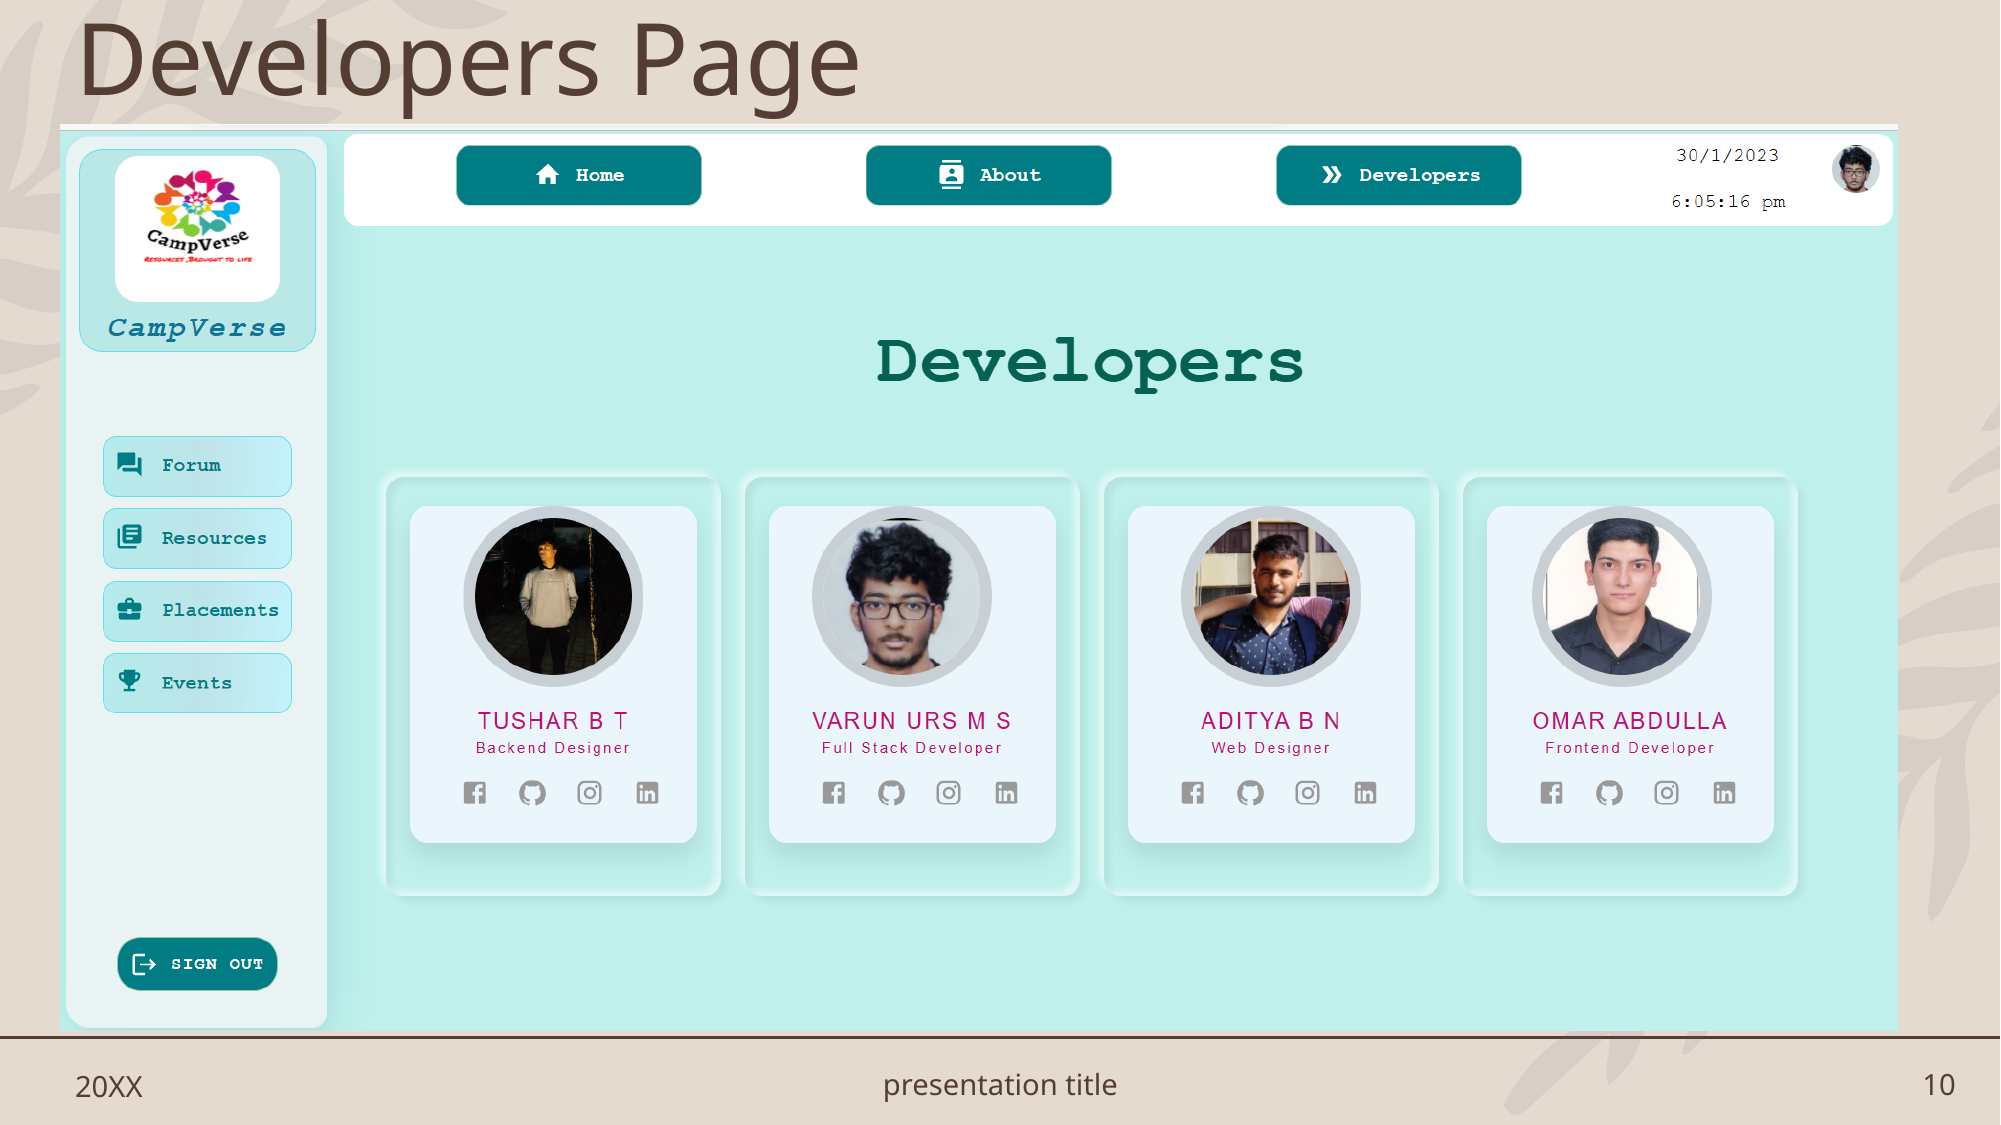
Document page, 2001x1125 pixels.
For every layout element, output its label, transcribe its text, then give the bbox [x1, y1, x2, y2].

footer presentation title [718, 1060, 1283, 1112]
title Developers Page [60, 13, 1560, 124]
slide_number 20XX [60, 1060, 222, 1112]
picture [59, 124, 1898, 1031]
slide_number 10 [1808, 1060, 1971, 1112]
